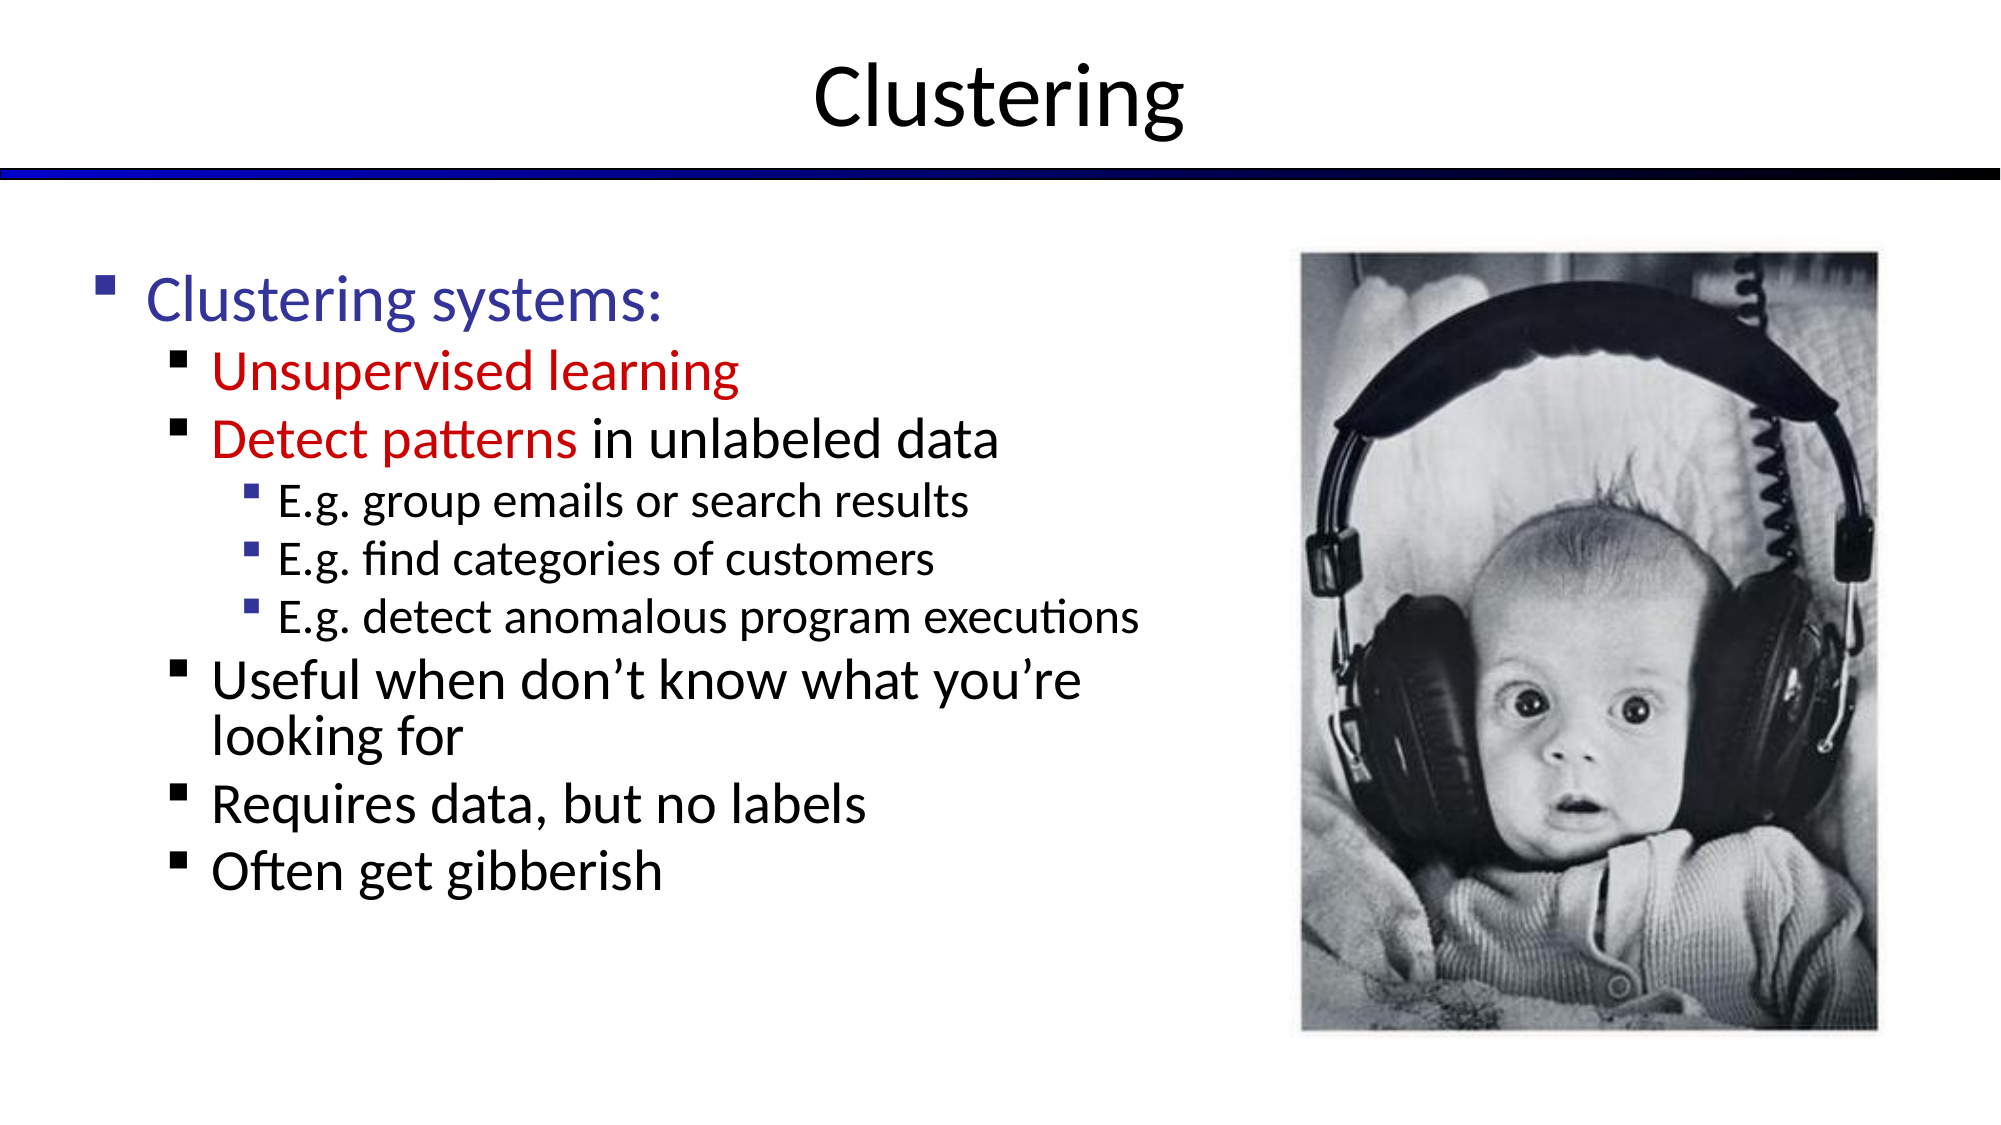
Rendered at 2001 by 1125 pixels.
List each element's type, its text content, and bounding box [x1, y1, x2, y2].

picture [1286, 237, 1888, 1039]
title Clustering [0, 0, 2000, 184]
list Clustering systems: Unsupervised learning Detect patterns in unlabeled data E.g. group emails or search results E.g. find categories of customers E.g. detect anomalous program executions Useful when don’t know what you’re looking for Requires data, but no labels Often get gibberish [74, 262, 1213, 1006]
